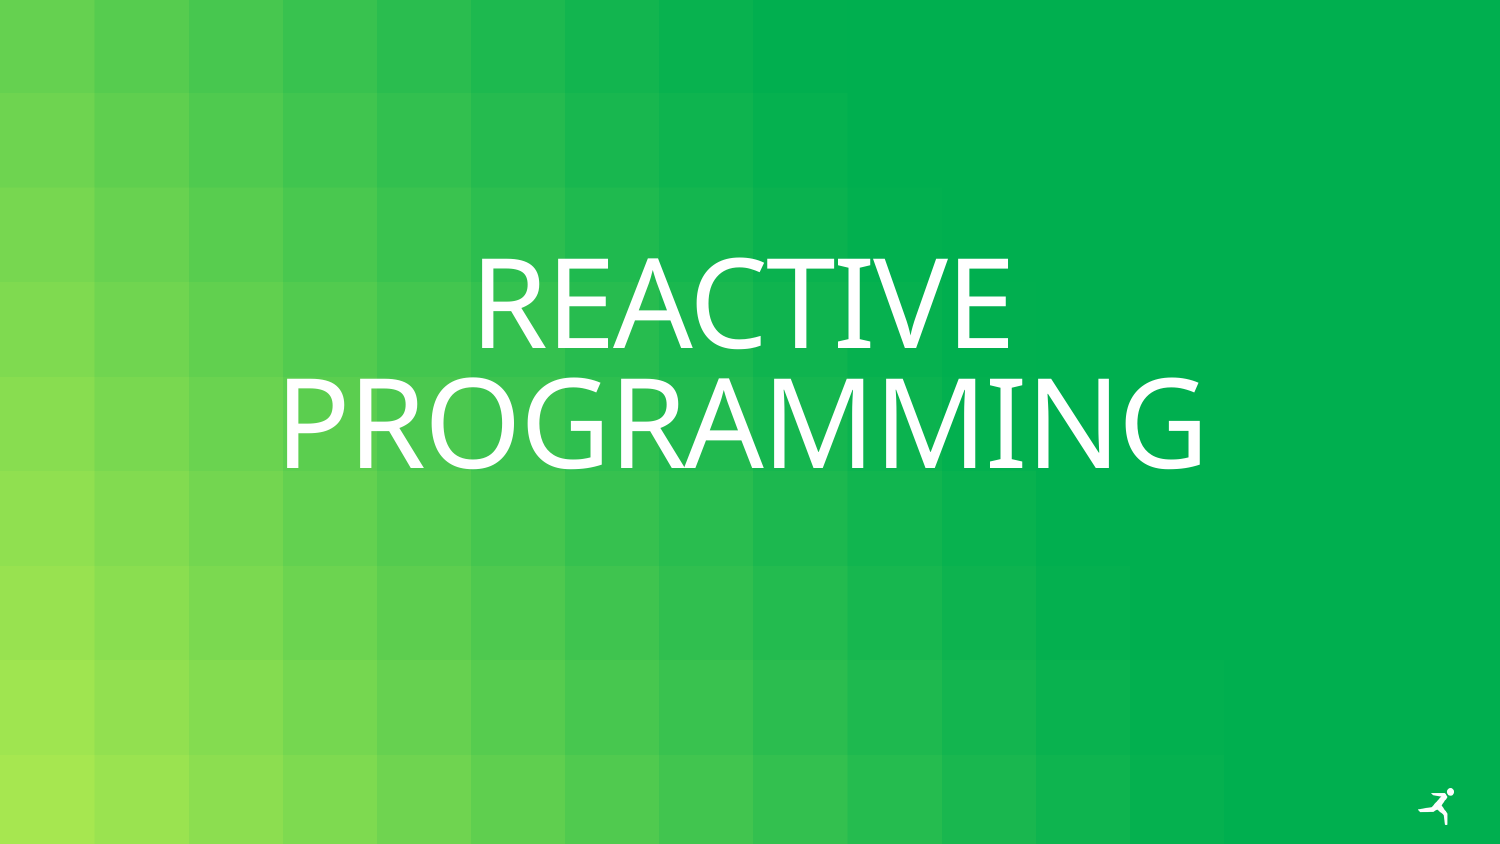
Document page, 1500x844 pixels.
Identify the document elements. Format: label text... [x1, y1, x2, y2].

picture [0, 0, 1500, 844]
title REACTIVE PROGRAMMING [128, 225, 1372, 493]
